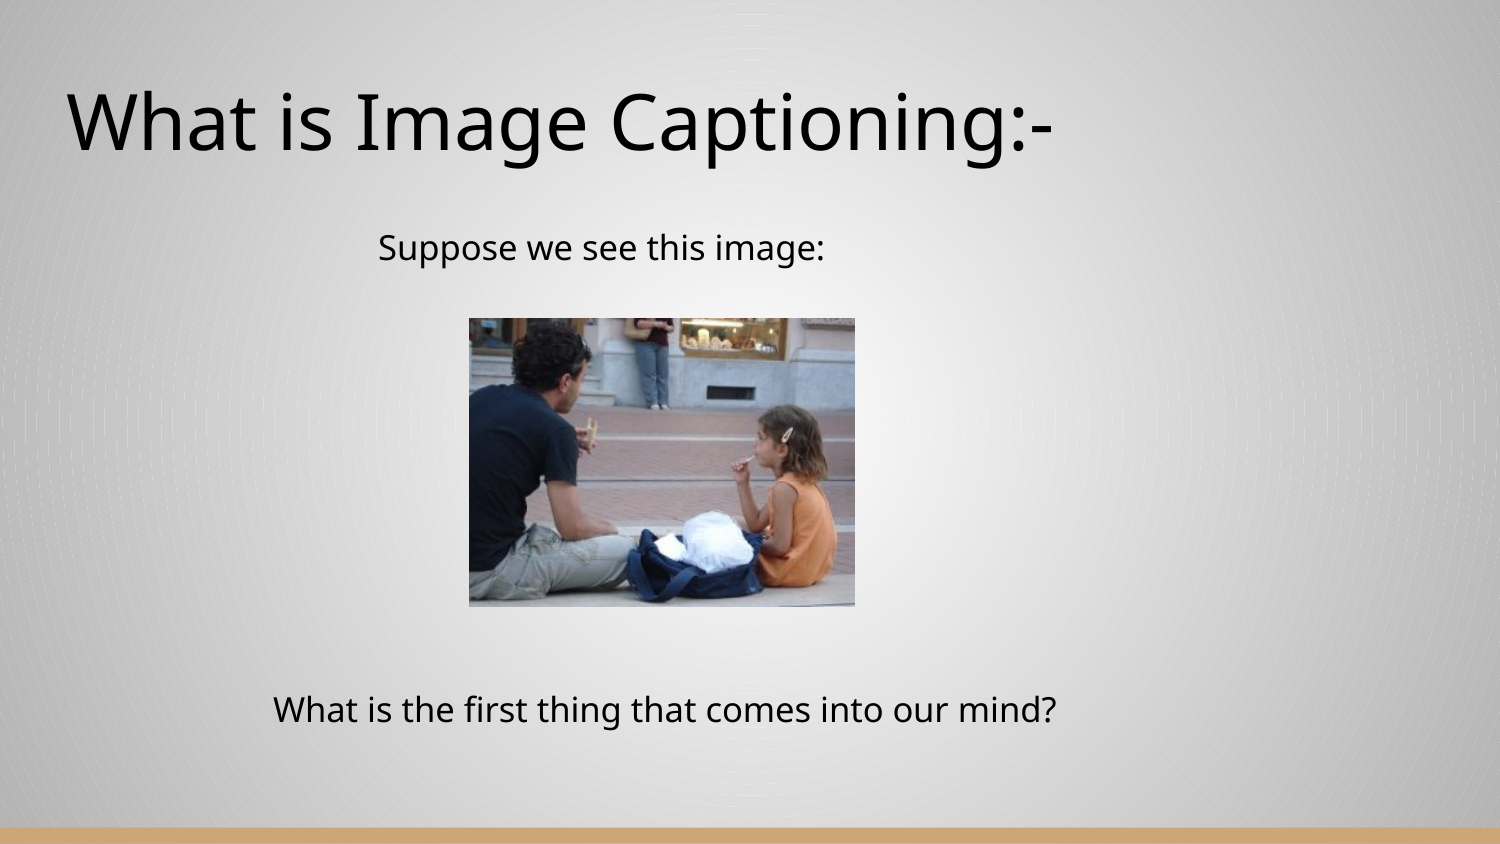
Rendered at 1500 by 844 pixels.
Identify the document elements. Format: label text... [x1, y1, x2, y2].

picture [468, 318, 855, 607]
list Suppose we see this image: What is the first thing that comes into our mind? [51, 200, 1449, 752]
title What is Image Captioning:- [51, 51, 1449, 189]
